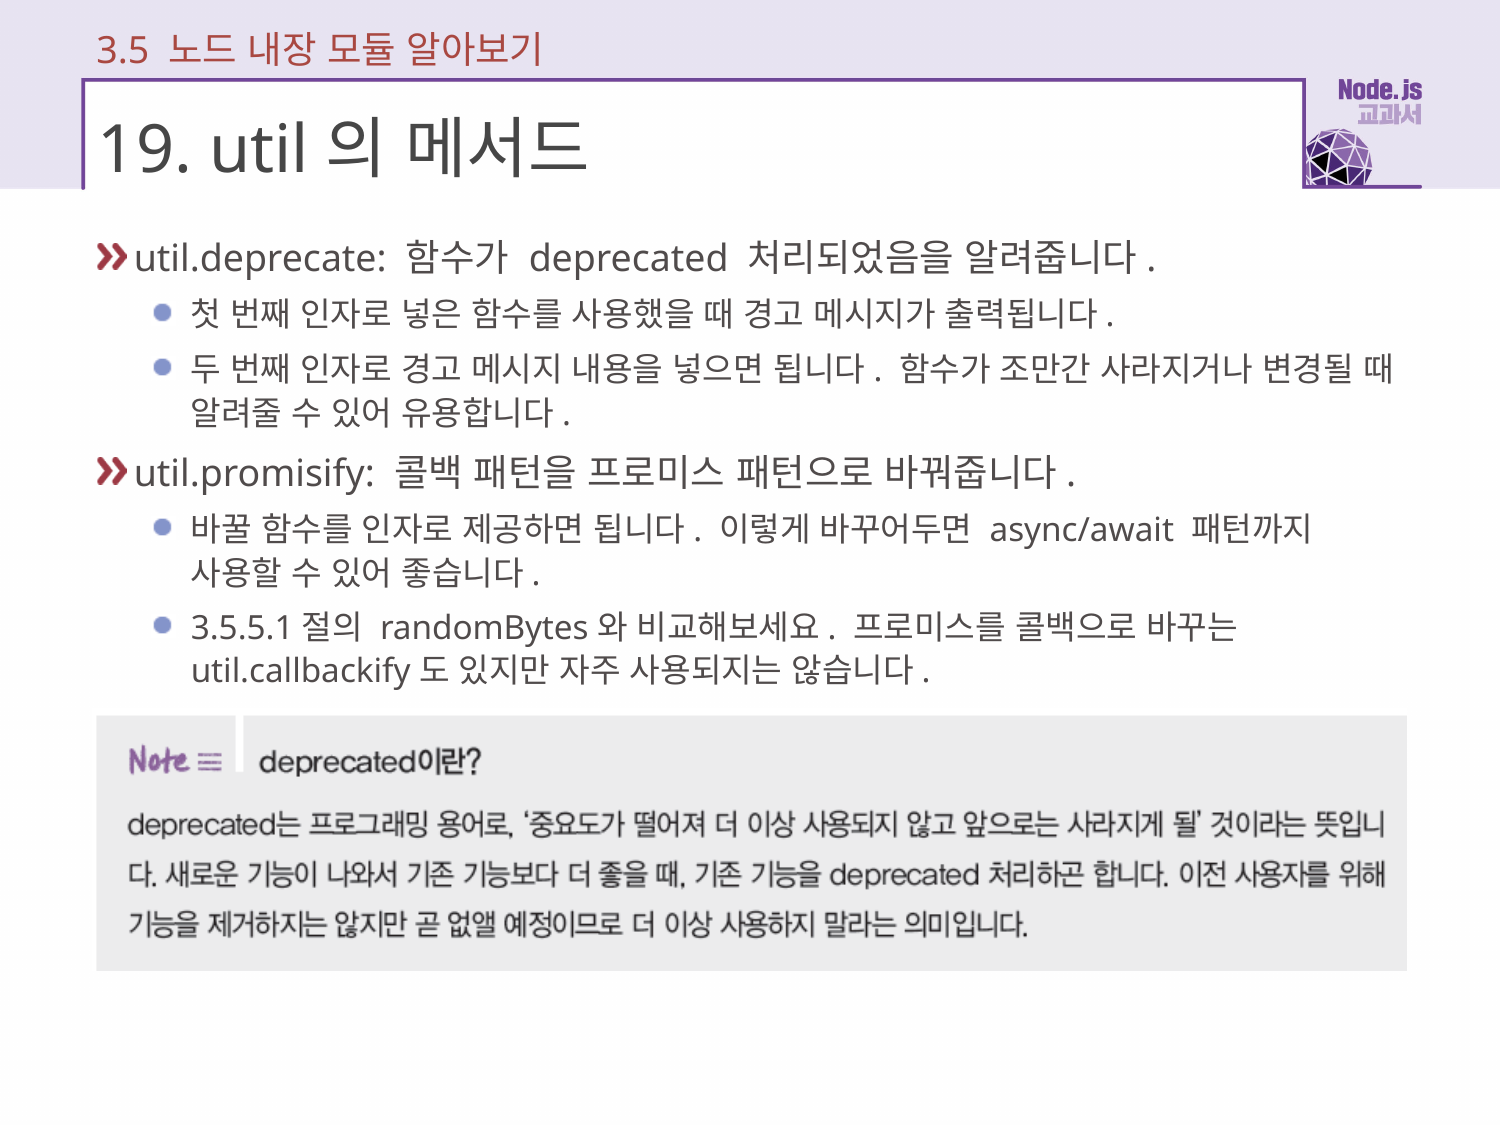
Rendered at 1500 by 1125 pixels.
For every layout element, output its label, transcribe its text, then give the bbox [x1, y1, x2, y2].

text_box 3.5 노드 내장 모듈 알아보기 [81, 14, 807, 62]
title 19. util의 메서드 [82, 61, 1413, 193]
picture [0, 0, 1500, 1125]
list util.deprecate: 함수가 deprecated 처리되었음을 알려줍니다. 첫 번째 인자로 넣은 함수를 사용했을 때 경고 메시지가 출력됩니다. 두 번째 인자로 경고 메시지 내용을 넣으면 됩니다. 함수가 조만간 사라지거나 변경될 때 알려줄 수 있어 유용합니다. util.promisify: 콜백 패턴을 프로미스 패턴으로 바꿔줍니다. 바꿀 함수를 인자로 제공하면 됩니다. 이렇게 바꾸어두면 async/await 패턴까지 사용할 수 있어 좋습니다. 3.5.5.1절의 randomBytes와 비교해보세요. 프로미스를 콜백으로 바꾸는 util.callbackify도 있지만 자주 사용되지는 않습니다. [81, 222, 1412, 1037]
